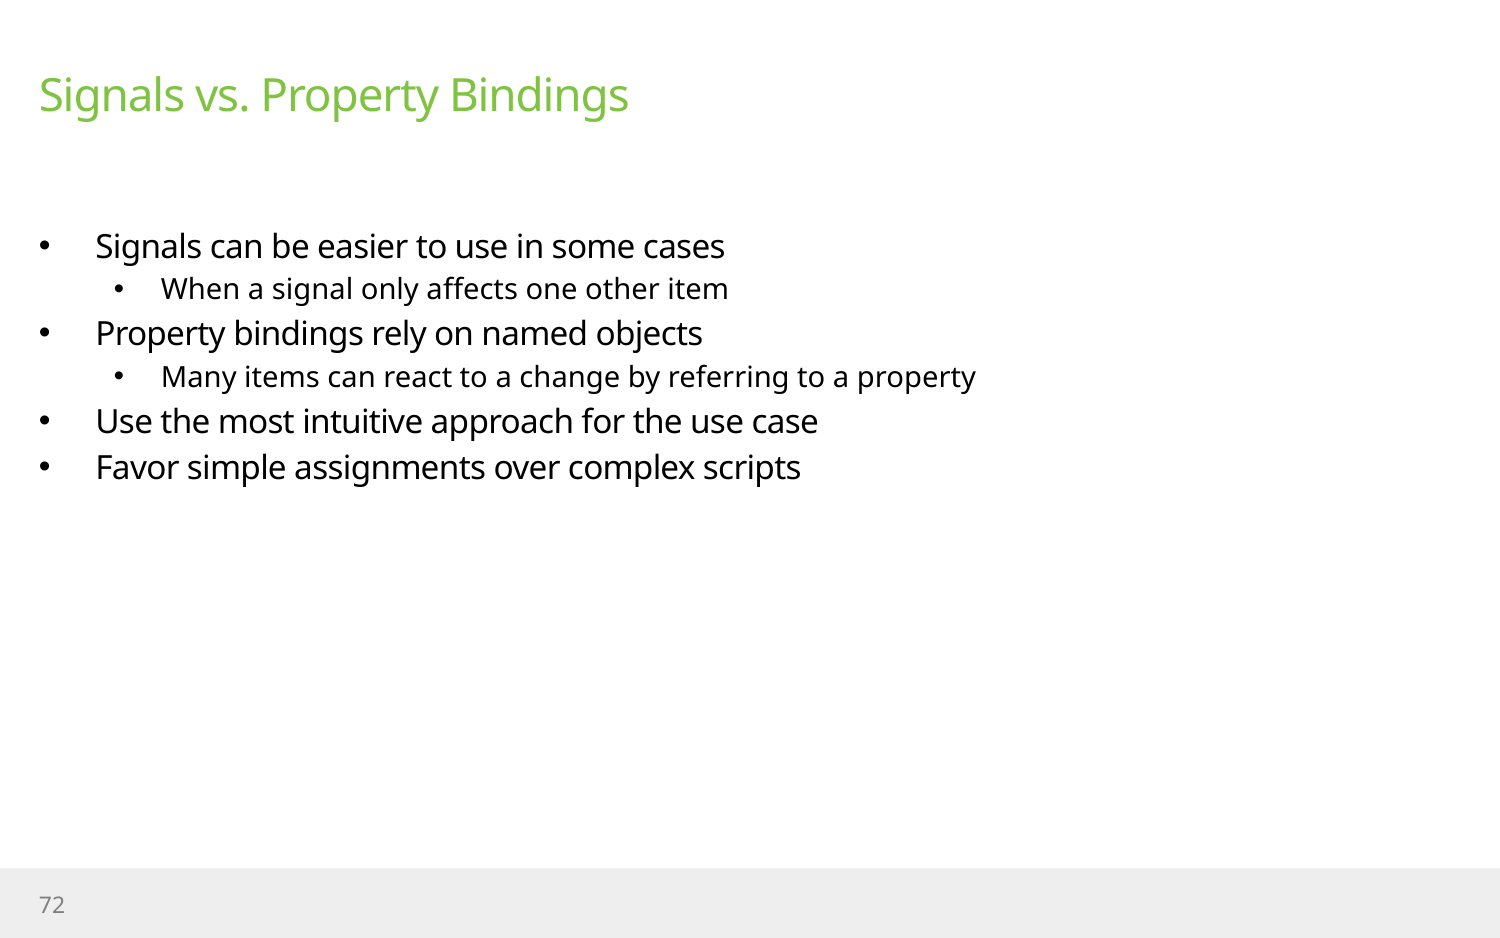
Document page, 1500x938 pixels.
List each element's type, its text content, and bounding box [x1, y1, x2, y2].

title Signals vs. Property Bindings [39, 66, 1052, 196]
list Signals can be easier to use in some cases When a signal only affects one other item Property bindings rely on named objects Many items can react to a change by referring to a property Use the most intuitive approach for the use case Favor simple assignments over complex scripts [39, 224, 1272, 846]
slide_number 72 [39, 892, 410, 921]
